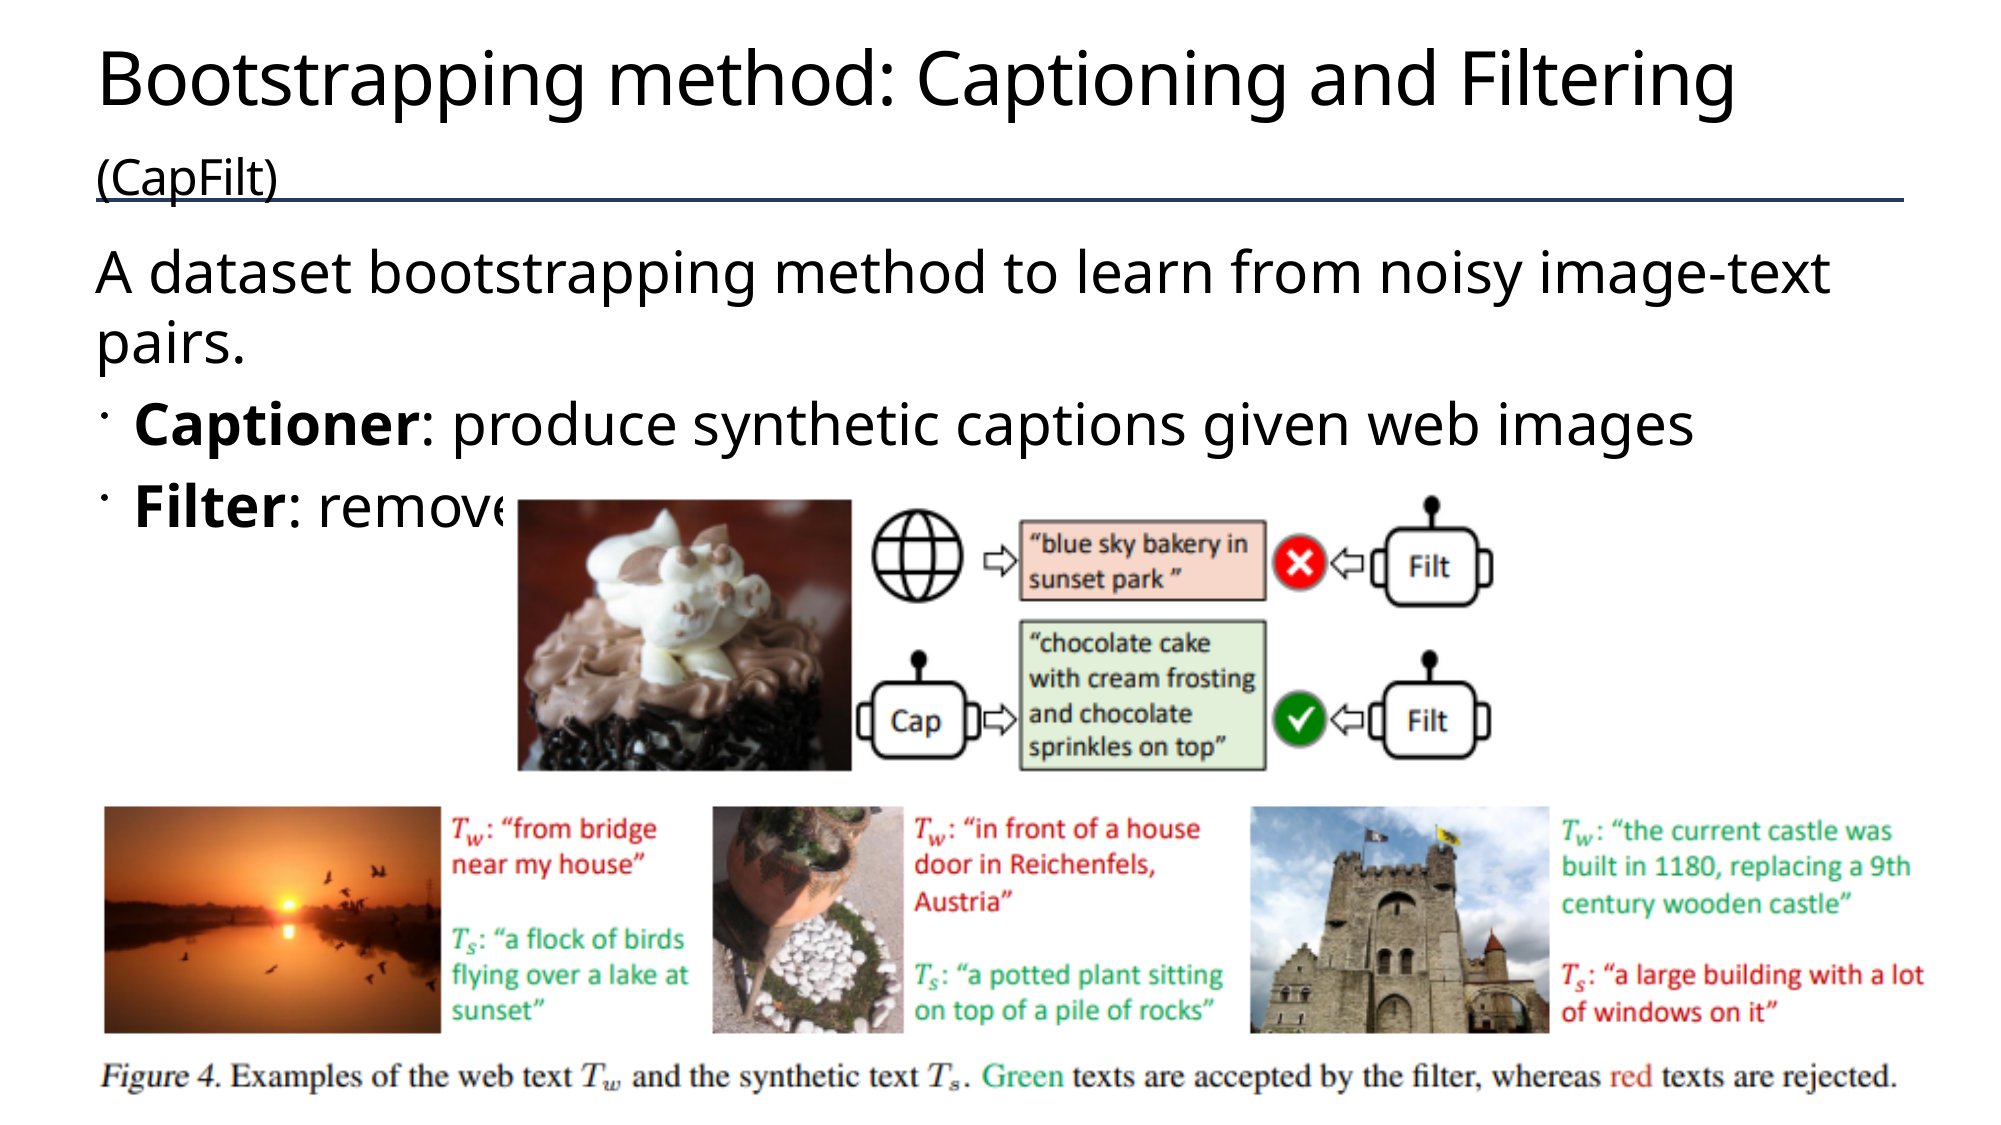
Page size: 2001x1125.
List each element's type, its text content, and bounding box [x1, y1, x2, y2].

picture [95, 803, 1935, 1100]
picture [503, 476, 1496, 776]
title Bootstrapping method: Captioning and Filtering (CapFilt) [96, 75, 1904, 166]
list A dataset bootstrapping method to learn from noisy image-text pairs. Captioner: produce synthetic captions given web images Filter: remove noisy image-text pairs. [95, 235, 1904, 476]
